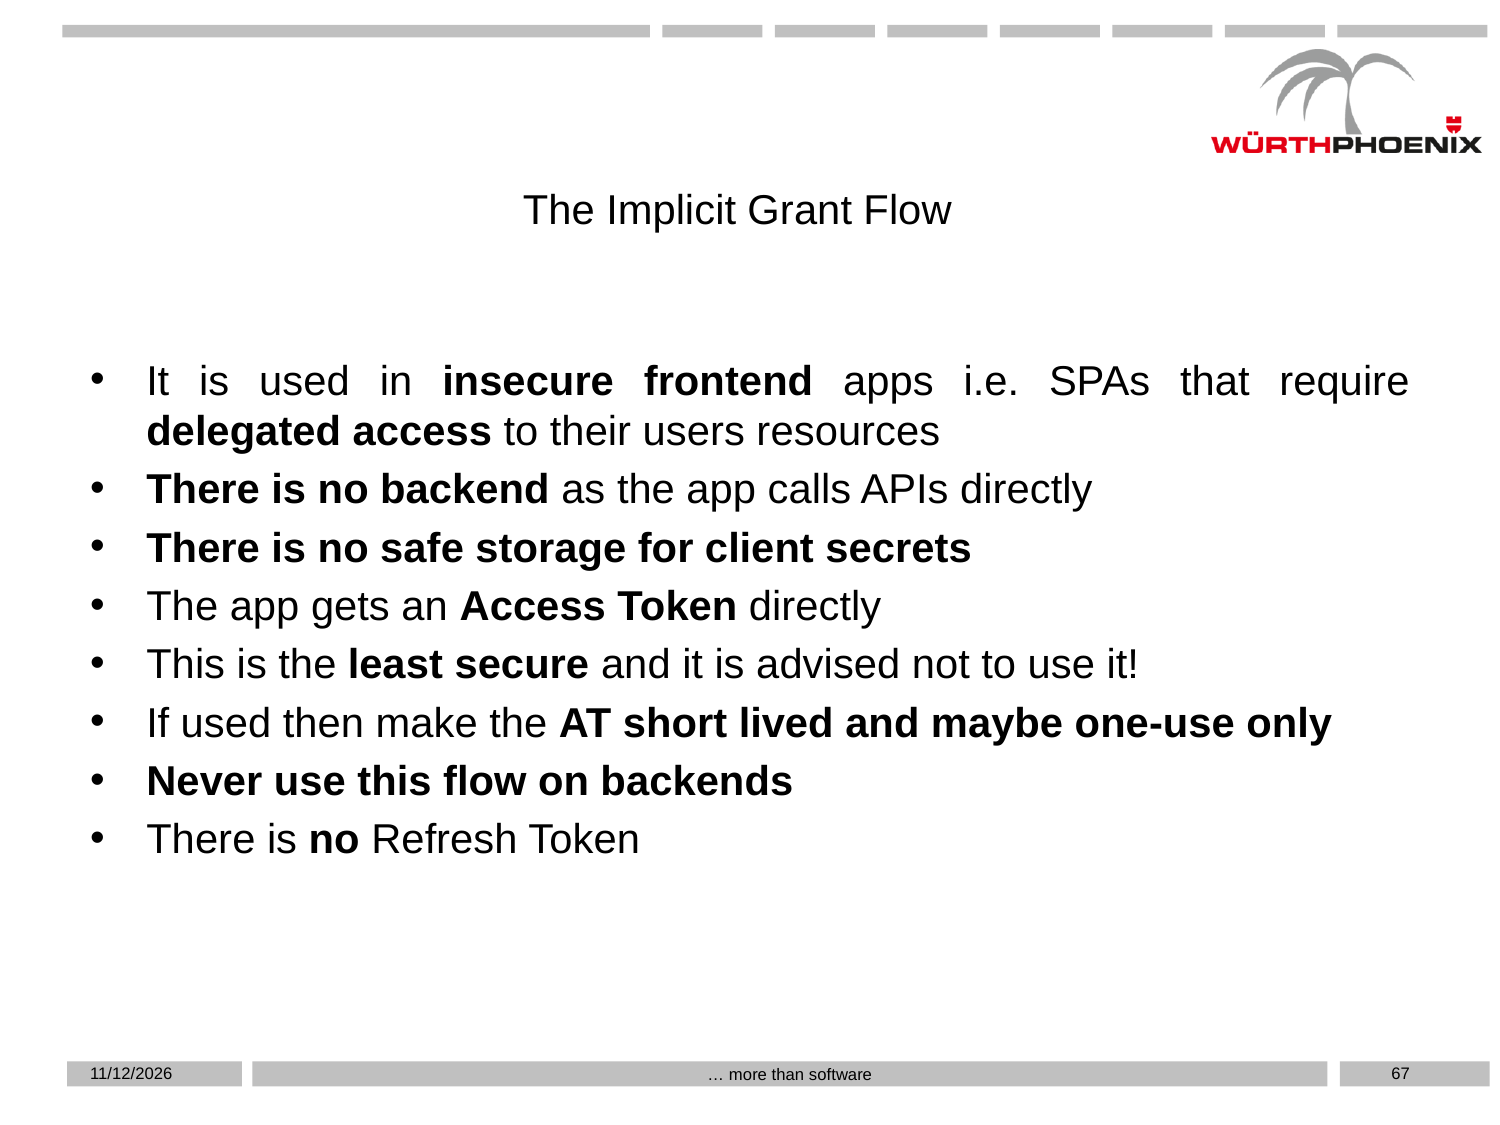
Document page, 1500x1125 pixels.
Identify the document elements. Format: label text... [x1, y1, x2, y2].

list It is used in insecure frontend apps i.e. SPAs that require delegated access to their users resources There is no backend as the app calls APIs directly There is no safe storage for client secrets The app gets an Access Token directly This is the least secure and it is advised not to use it! If used then make the AT short lived and maybe one-use only Never use this flow on backends There is no Refresh Token [75, 287, 1426, 938]
slide_number 67 [1074, 1042, 1425, 1103]
subtitle The Implicit Grant Flow [212, 174, 1263, 250]
picture [1211, 49, 1482, 153]
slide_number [75, 1042, 425, 1103]
